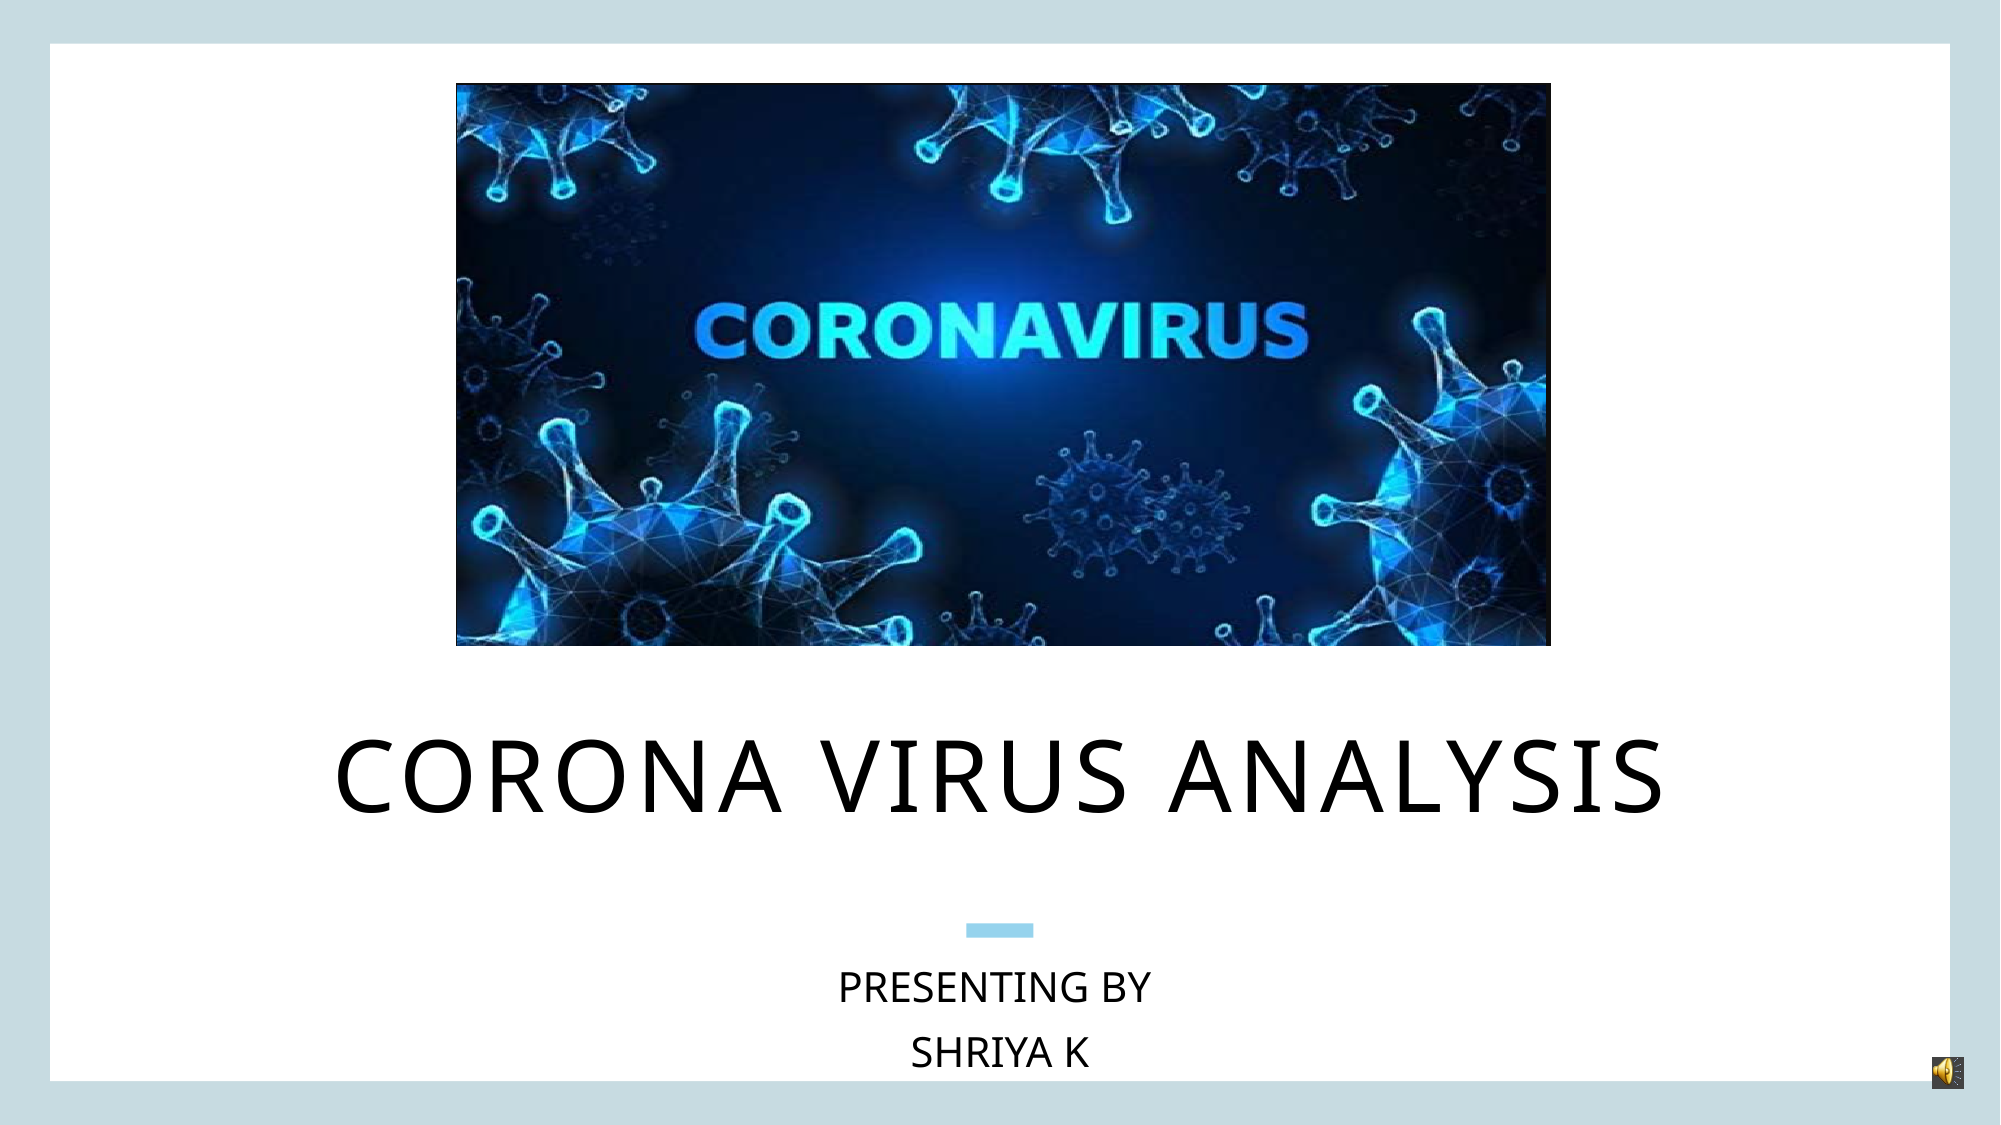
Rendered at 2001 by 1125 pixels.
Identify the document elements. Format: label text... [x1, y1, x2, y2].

subtitle Presenting by SHRIYA K​ [249, 966, 1750, 1025]
title Corona virus analysis [137, 717, 1863, 843]
picture [456, 83, 1551, 646]
picture [1931, 1056, 1965, 1090]
